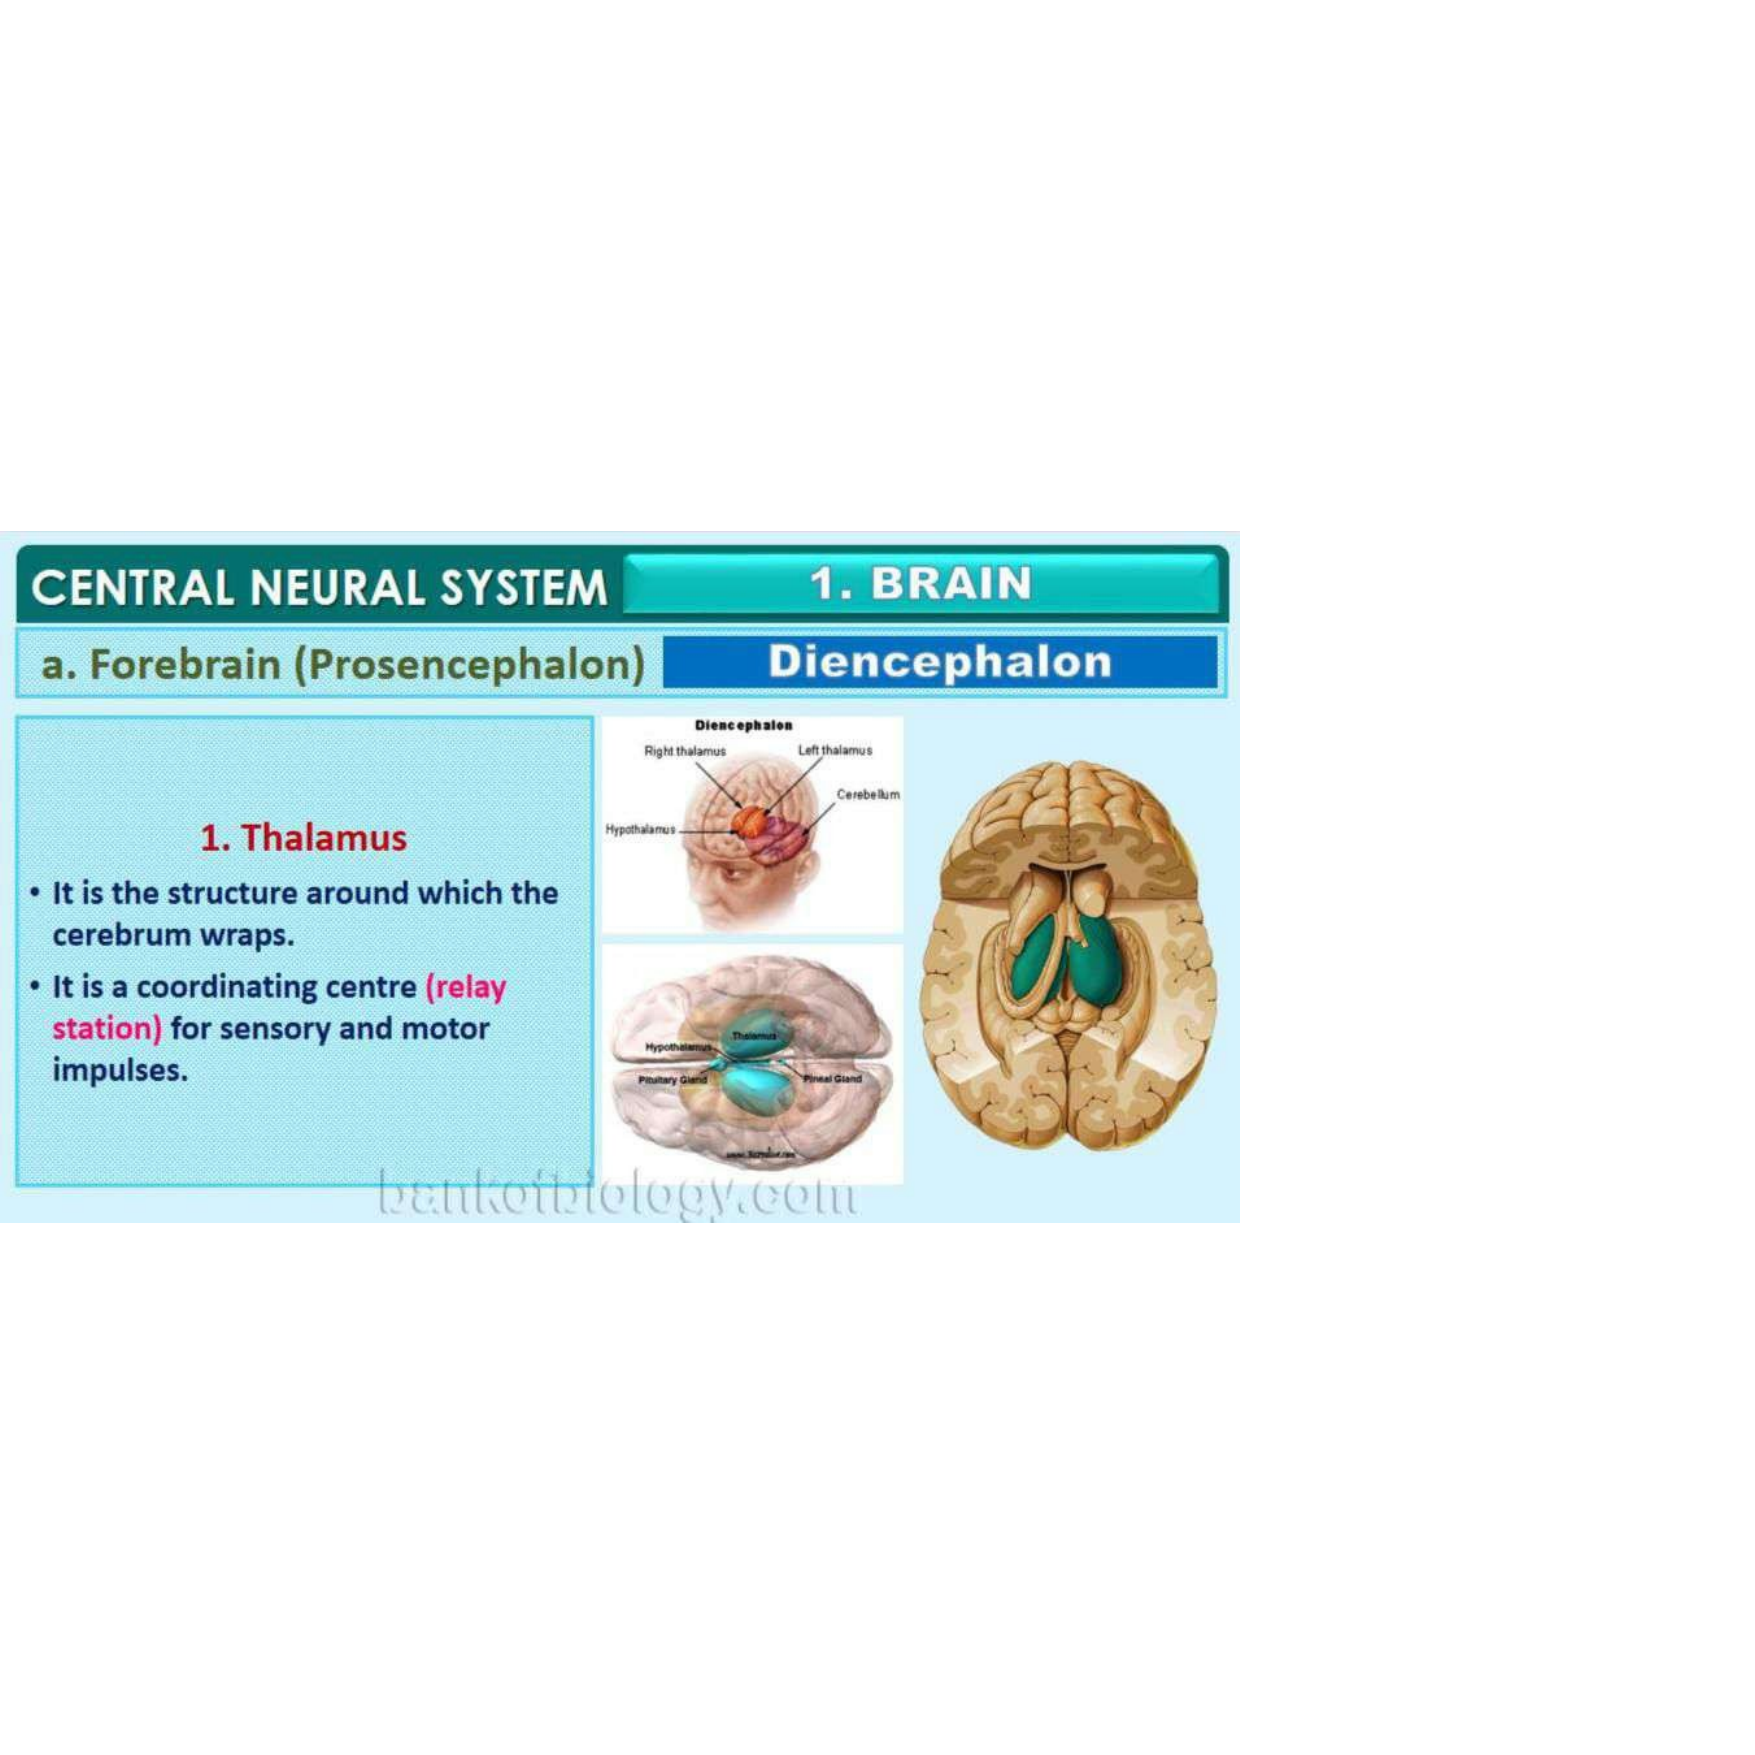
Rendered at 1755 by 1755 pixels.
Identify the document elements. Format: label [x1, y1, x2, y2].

picture [0, 531, 1240, 1223]
